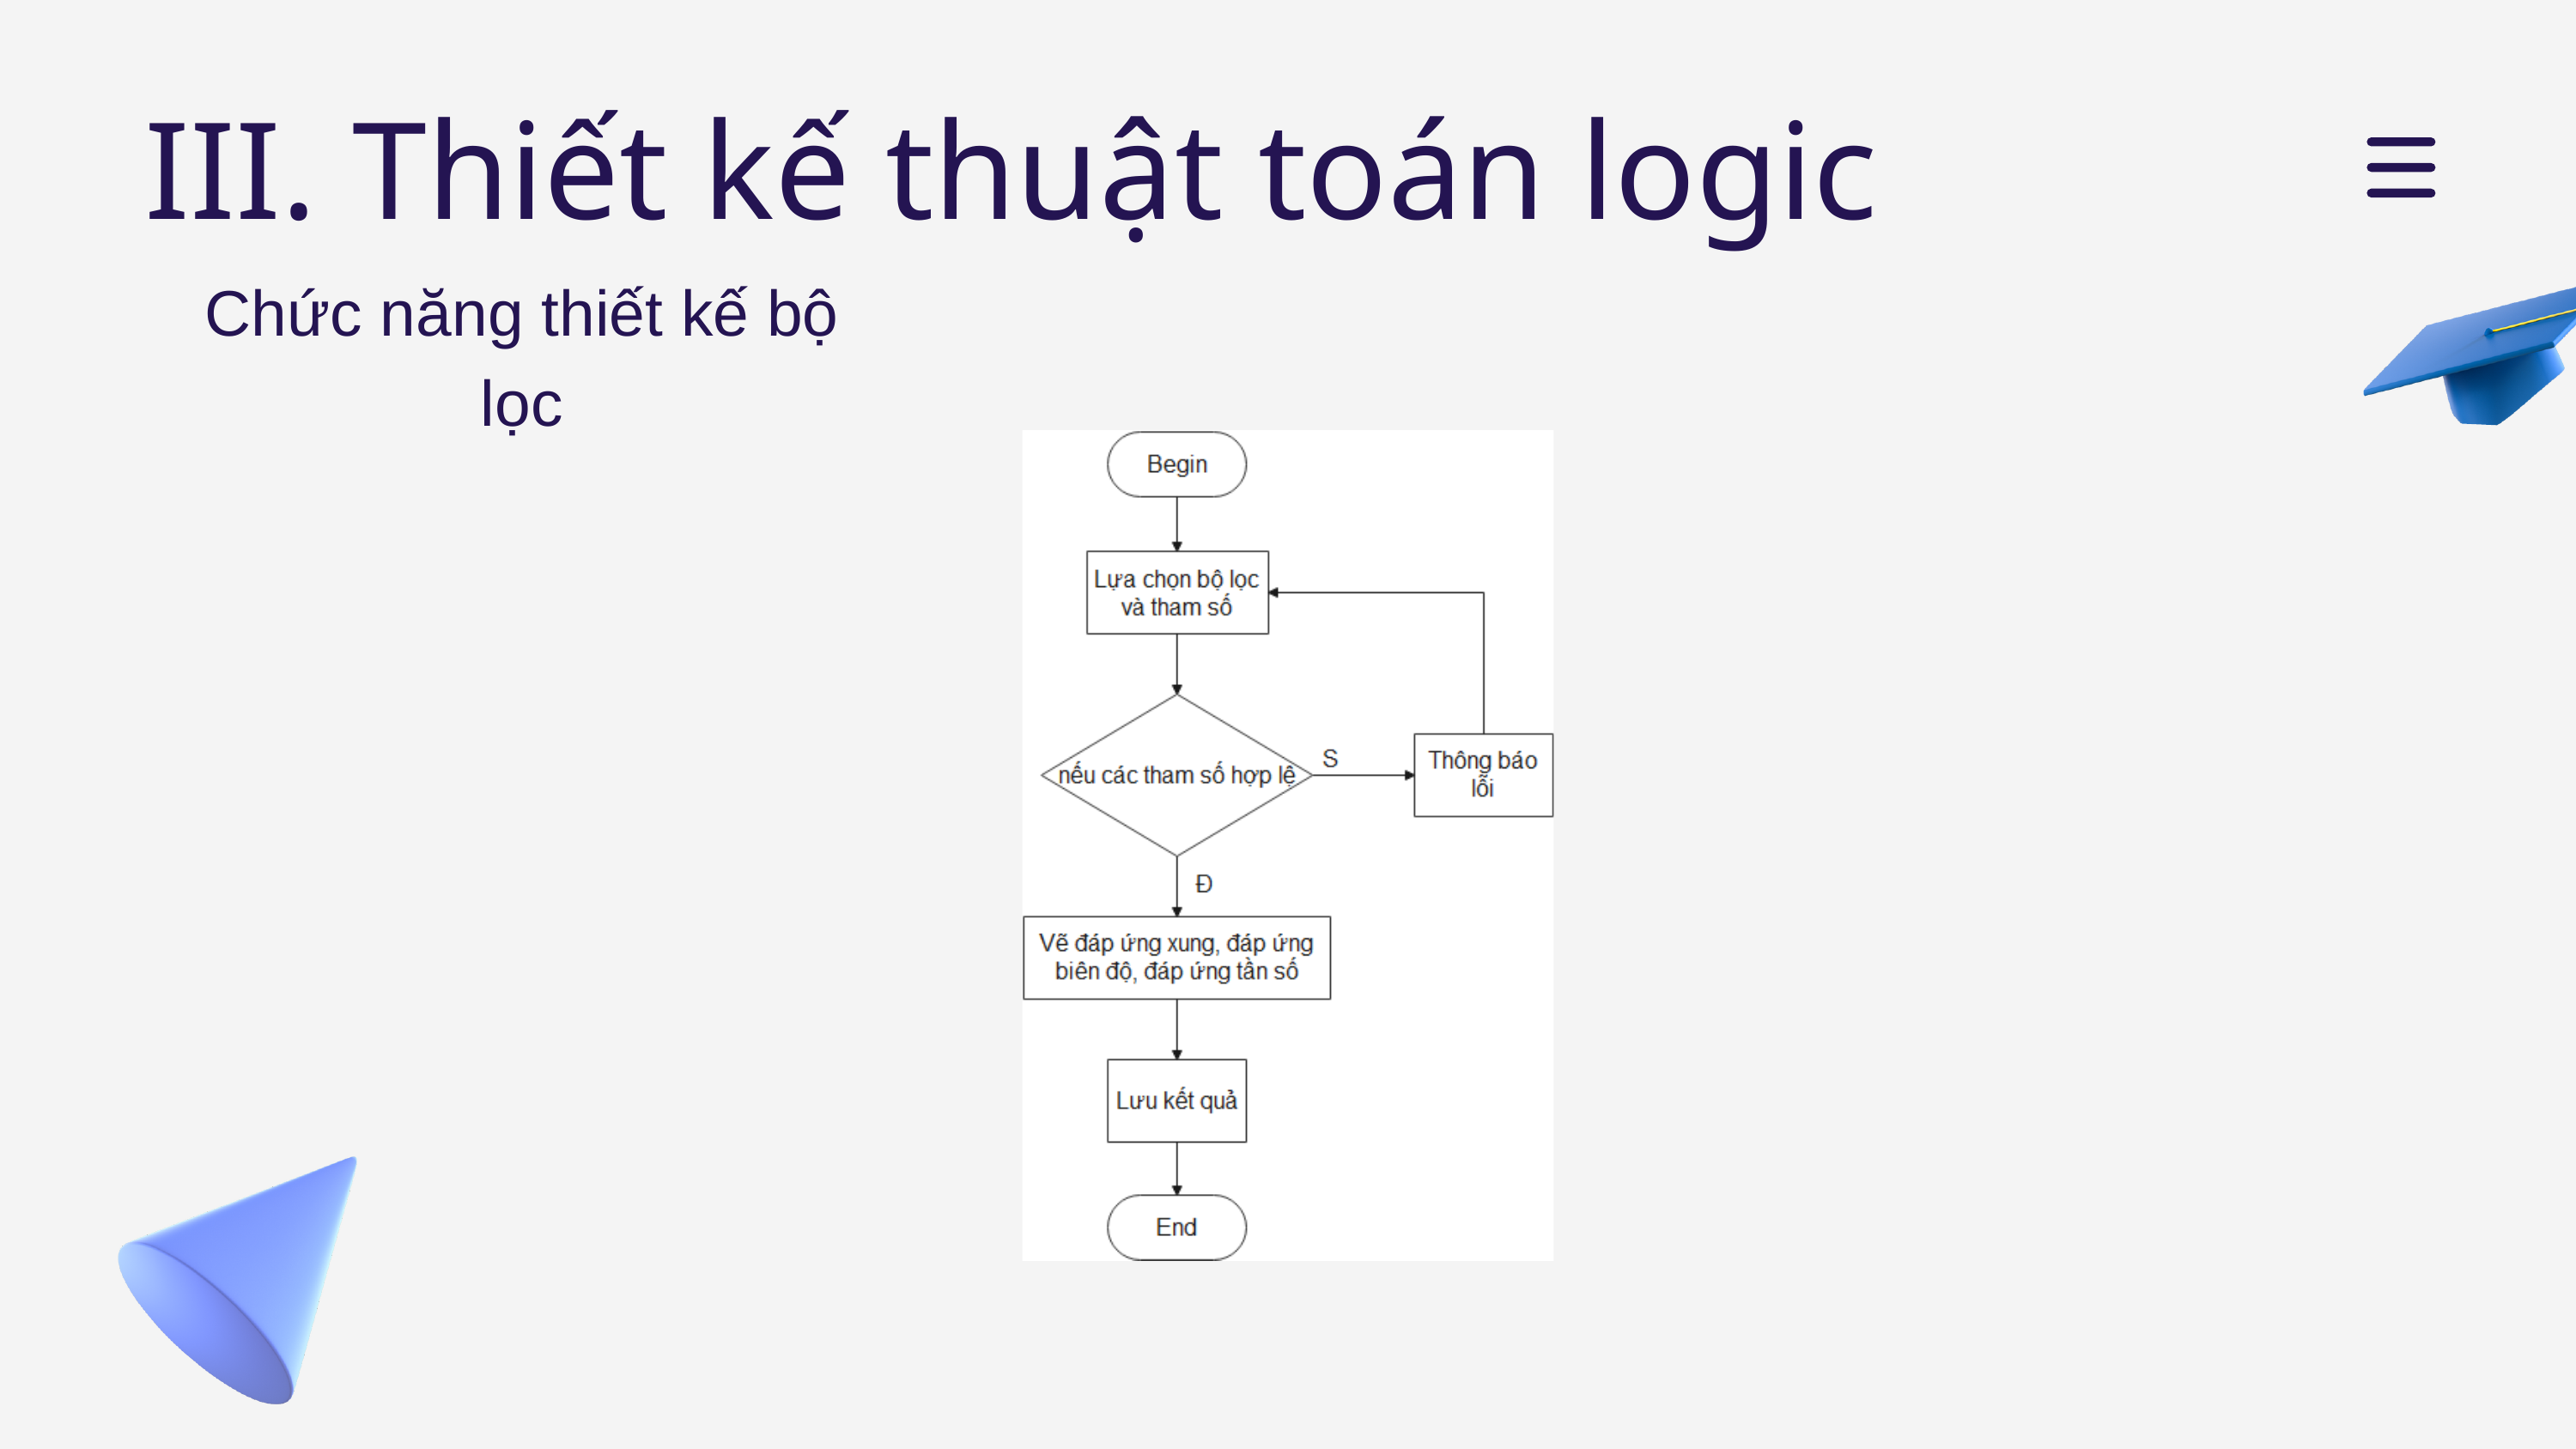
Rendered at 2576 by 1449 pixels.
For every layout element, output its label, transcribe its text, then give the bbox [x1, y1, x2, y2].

text_box [2362, 276, 2576, 429]
text_box [118, 1156, 357, 1404]
text_box III. Thiết kế thuật toán logic [144, 84, 1948, 246]
text_box [1022, 430, 1554, 1261]
text_box Chức năng thiết kế bộ lọc [155, 258, 890, 440]
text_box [2371, 141, 2432, 200]
